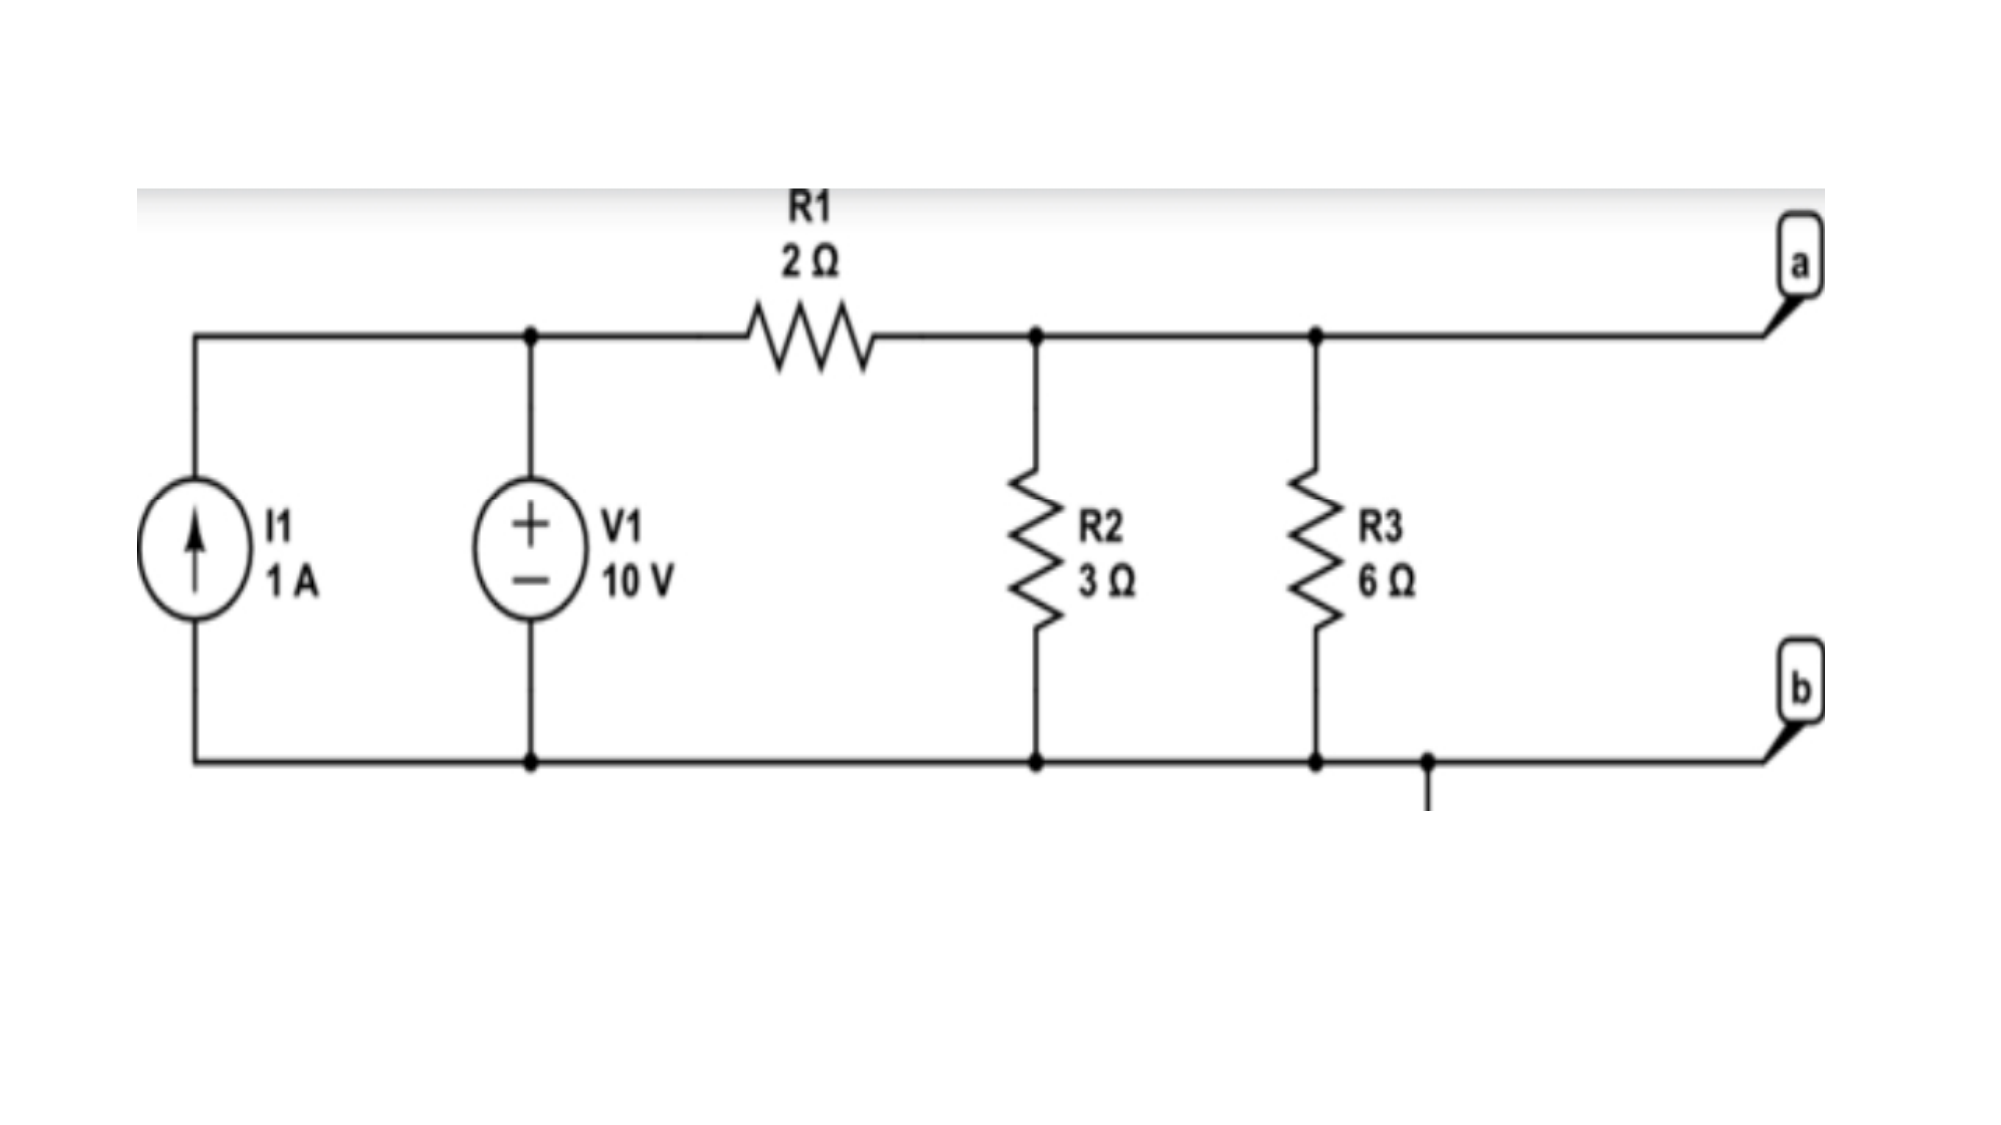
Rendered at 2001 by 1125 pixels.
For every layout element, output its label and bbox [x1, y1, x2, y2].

list [137, 187, 1825, 812]
